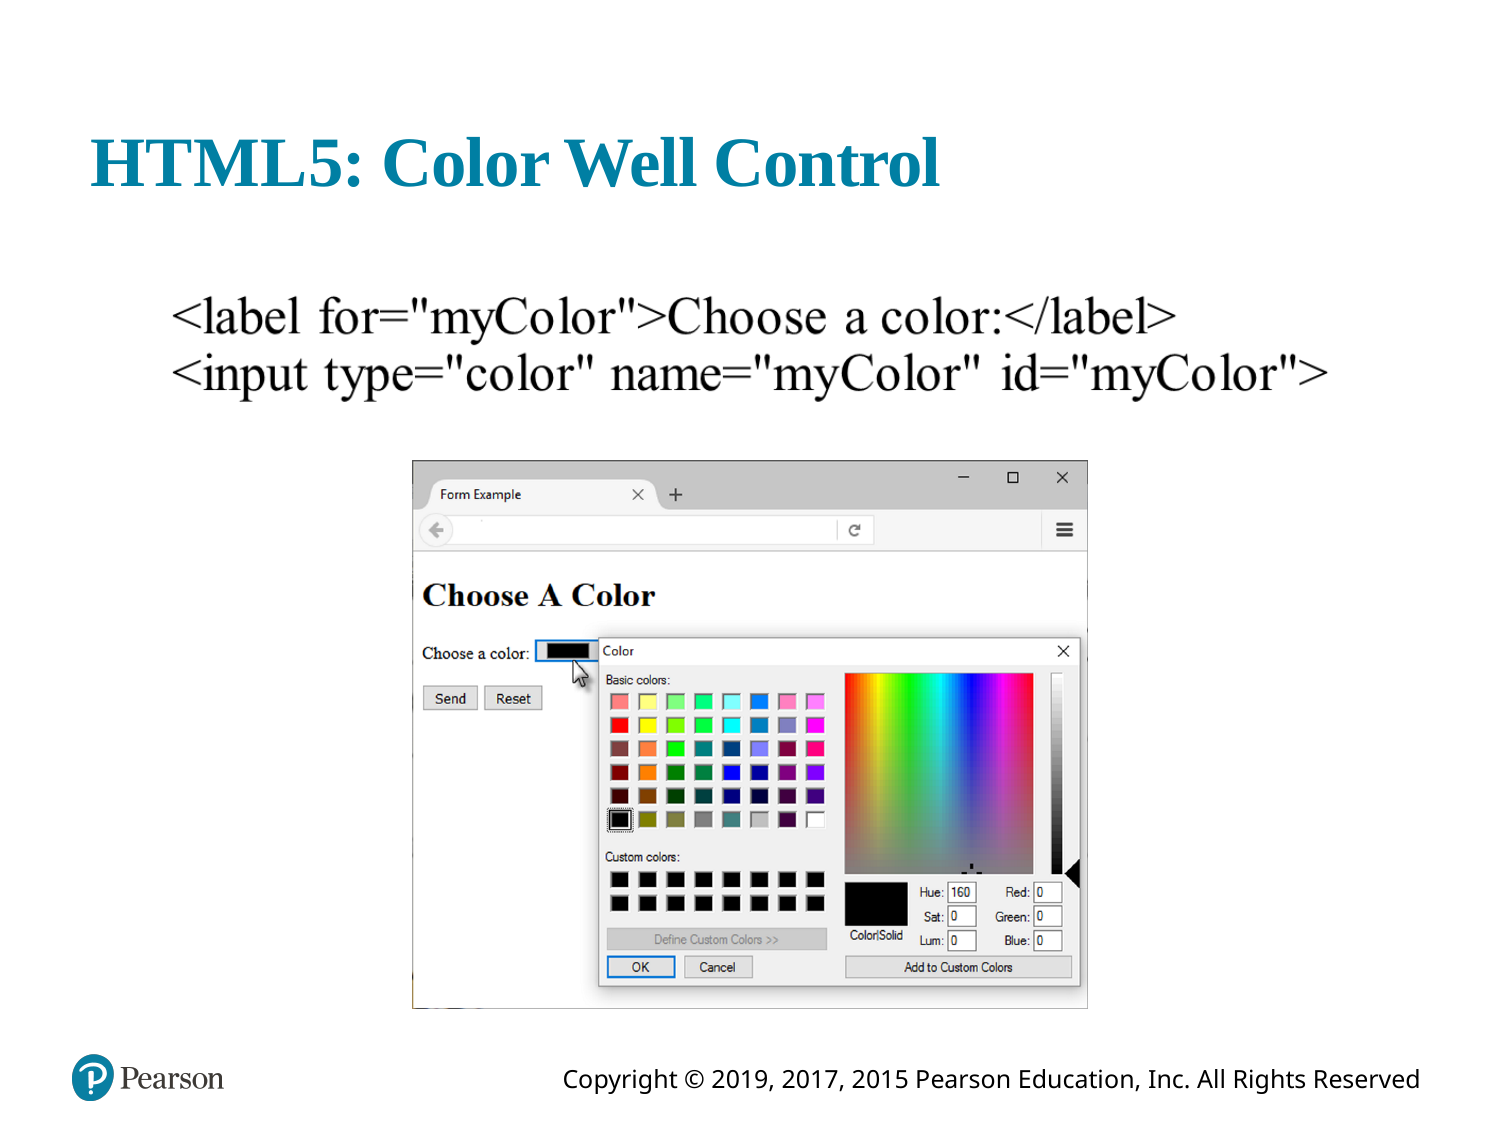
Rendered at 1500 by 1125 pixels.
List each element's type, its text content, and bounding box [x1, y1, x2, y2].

title H T M L 5: Color Well Control [75, 0, 1425, 216]
picture [80, 1063, 106, 1088]
picture [139, 266, 1361, 435]
picture [72, 1087, 83, 1101]
picture [412, 460, 1088, 1010]
picture [72, 1054, 88, 1070]
picture [98, 1054, 224, 1101]
